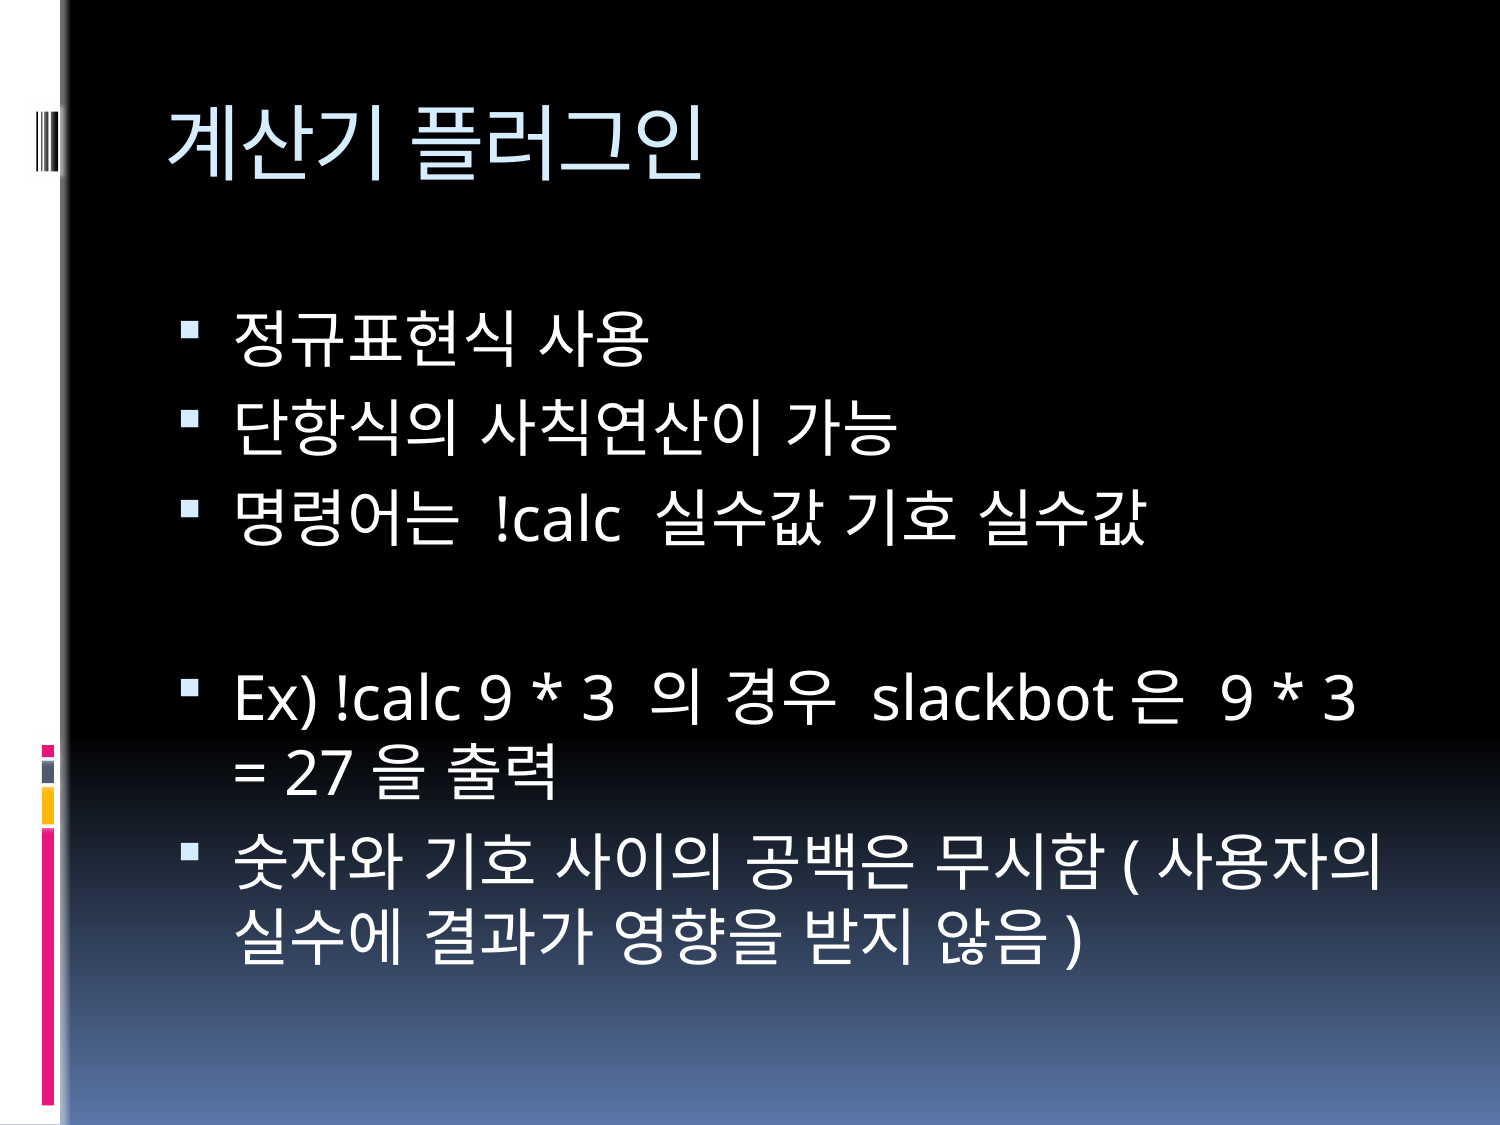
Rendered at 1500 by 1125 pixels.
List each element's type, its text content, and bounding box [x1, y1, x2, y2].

list 정규표현식 사용 단항식의 사칙연산이 가능 명령어는 !calc 실수값 기호 실수값 Ex) !calc 9 * 3 의 경우 slackbot은 9 * 3 = 27을 출력 숫자와 기호 사이의 공백은 무시함(사용자의 실수에 결과가 영향을 받지 않음) [150, 292, 1425, 1043]
title 계산기 플러그인 [150, 83, 1425, 234]
